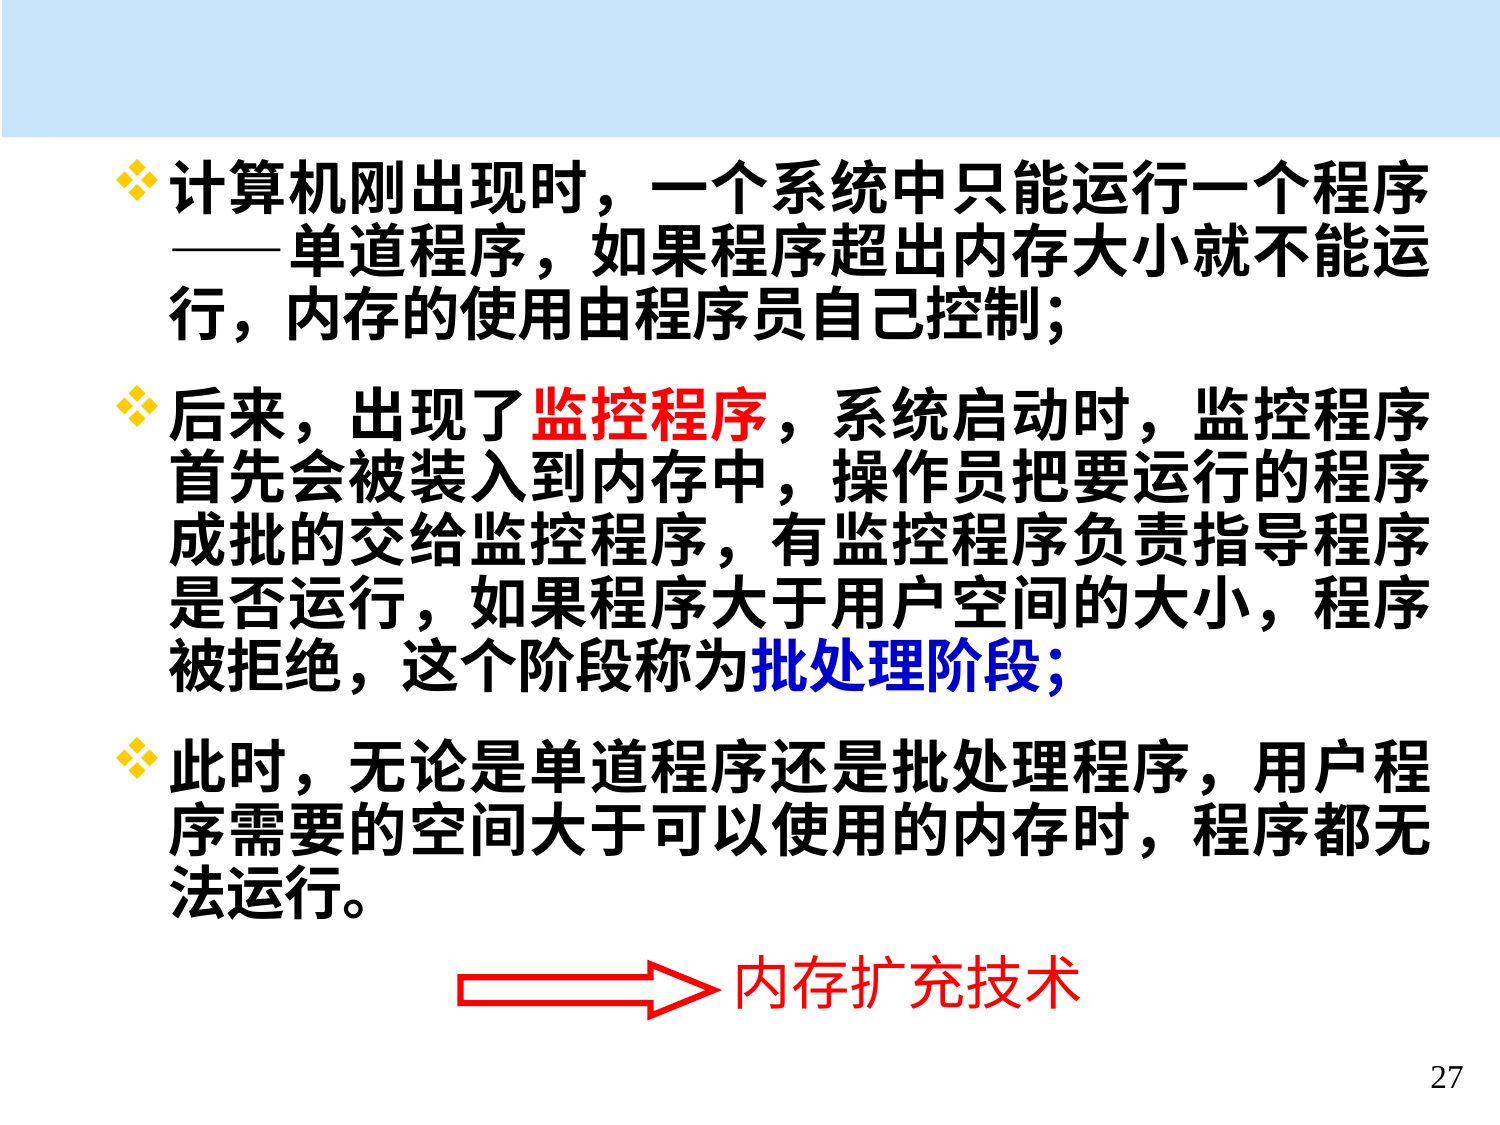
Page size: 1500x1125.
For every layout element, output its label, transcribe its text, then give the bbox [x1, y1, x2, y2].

text_box 内存扩充技术 [718, 938, 1098, 1024]
text_box [460, 964, 714, 1016]
list 计算机刚出现时，一个系统中只能运行一个程序——单道程序，如果程序超出内存大小就不能运行，内存的使用由程序员自己控制； 后来，出现了监控程序，系统启动时，监控程序首先会被装入到内存中，操作员把要运行的程序成批的交给监控程序，有监控程序负责指导程序是否运行，如果程序大于用户空间的大小，程序被拒绝，这个阶段称为批处理阶段； 此时，无论是单道程序还是批处理程序，用户程序需要的空间大于可以使用的内存时，程序都无法运行。 [96, 151, 1448, 965]
